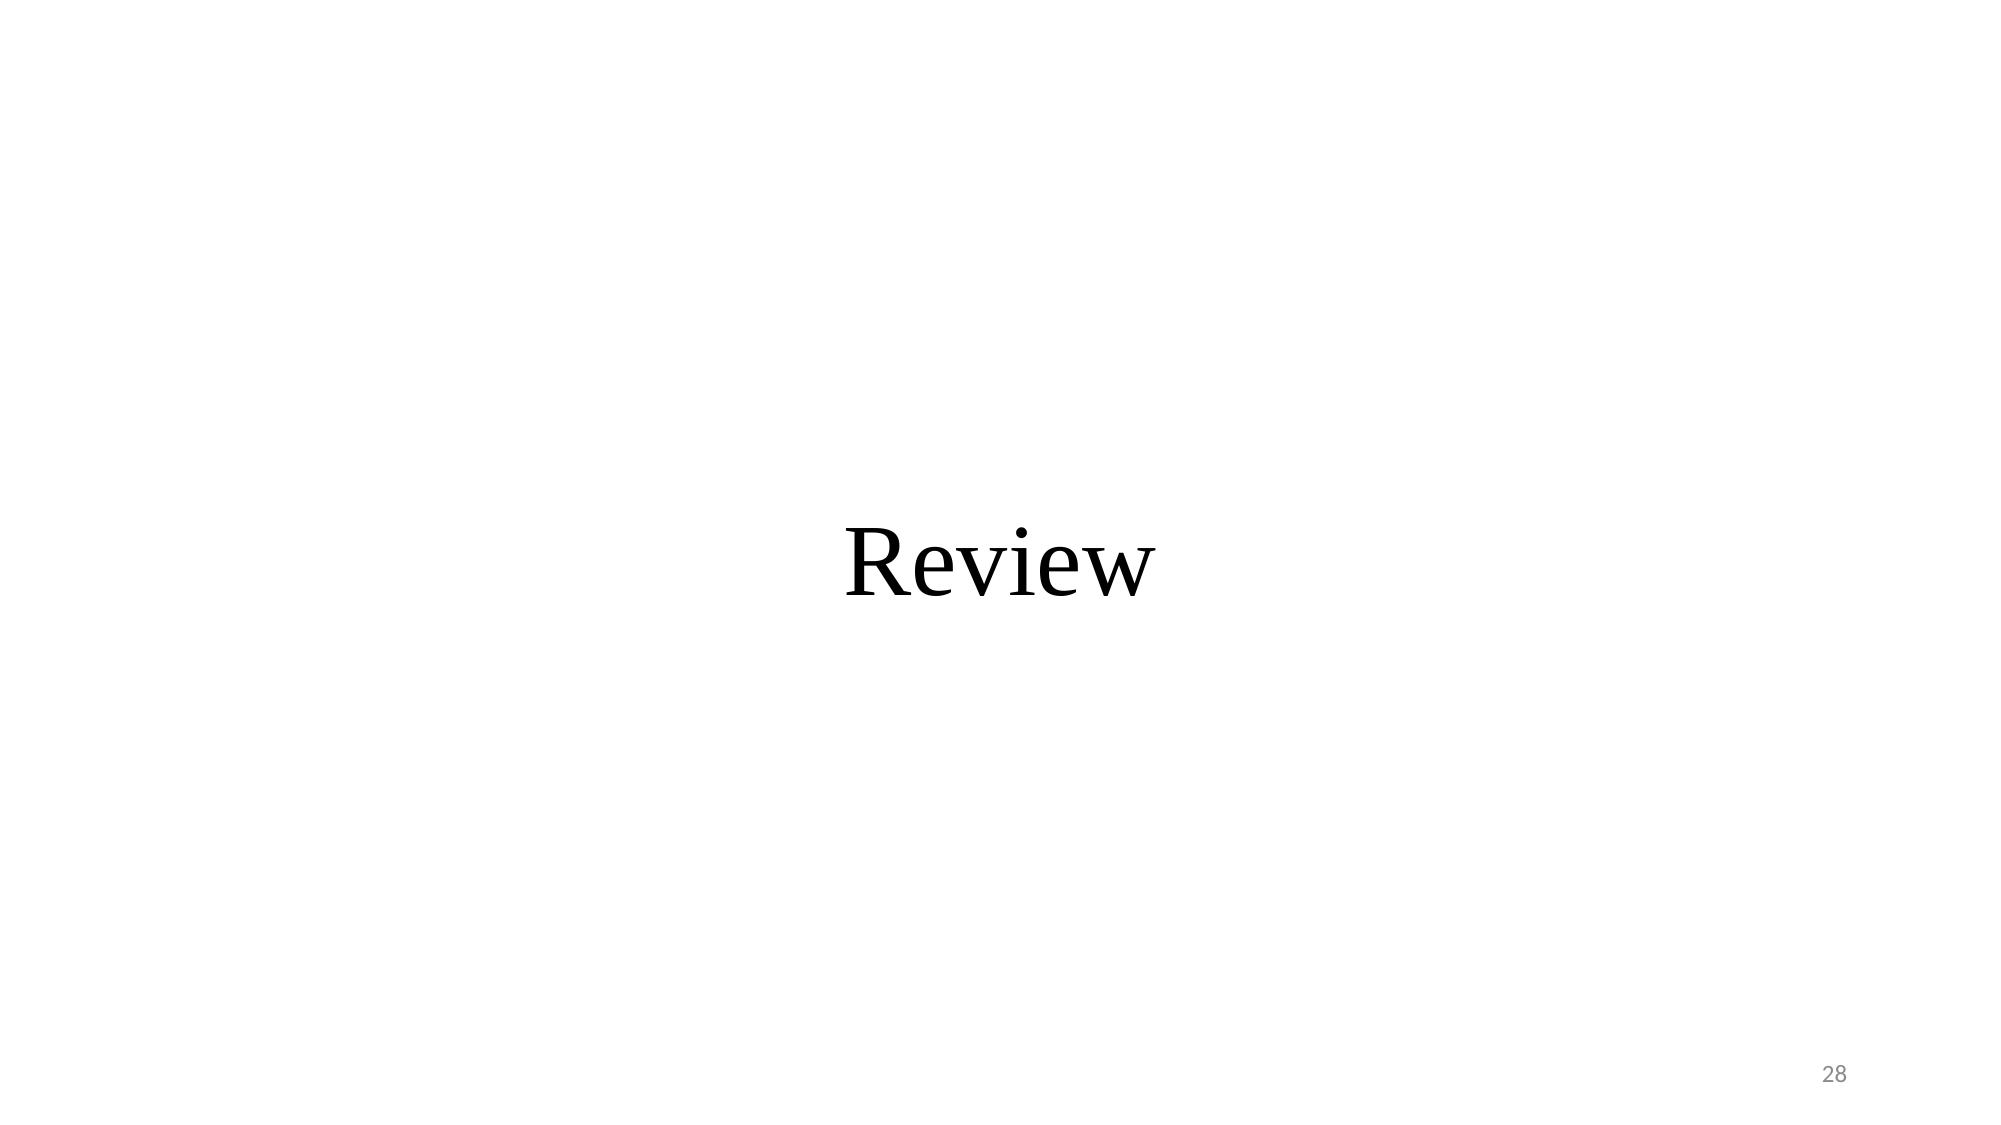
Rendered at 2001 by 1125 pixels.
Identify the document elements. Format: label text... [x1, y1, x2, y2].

title Review [827, 453, 1173, 672]
slide_number 28 [1412, 1042, 1863, 1103]
